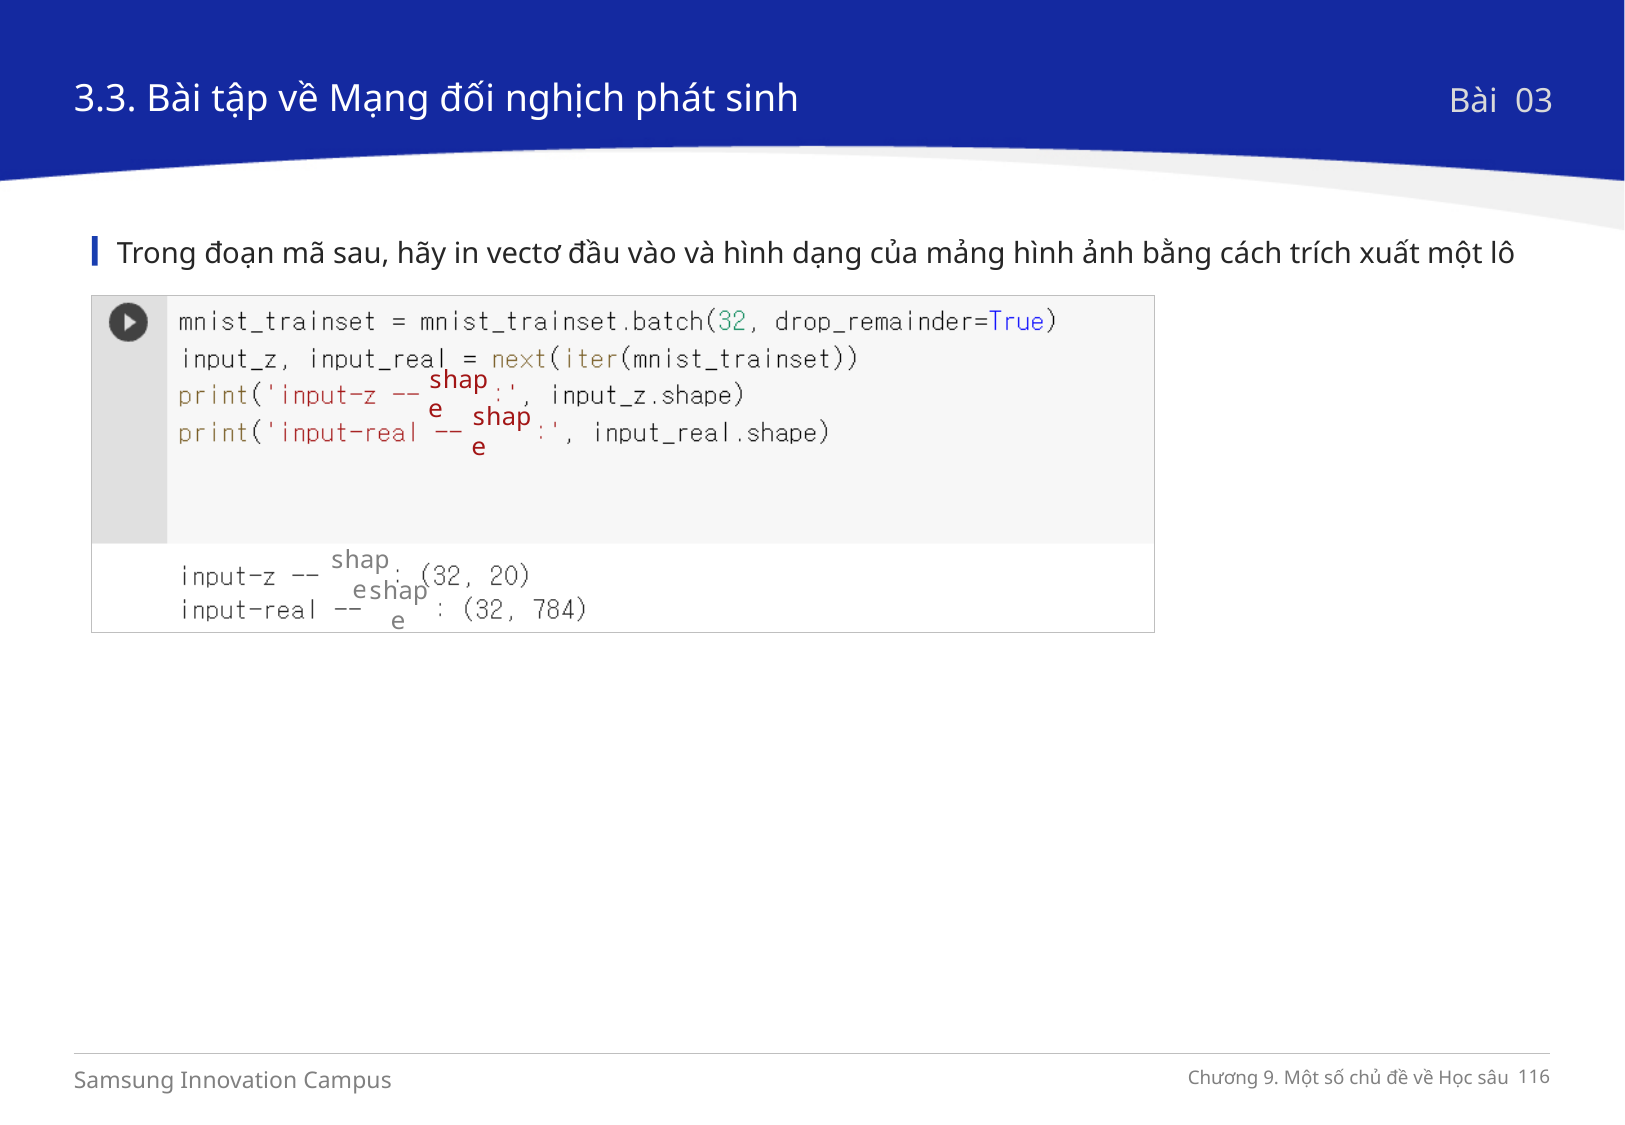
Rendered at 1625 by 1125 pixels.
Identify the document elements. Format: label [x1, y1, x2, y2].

text_box [91, 295, 1155, 633]
text_box [73, 73, 1554, 120]
text_box [91, 234, 1533, 270]
picture [0, 0, 1625, 1125]
